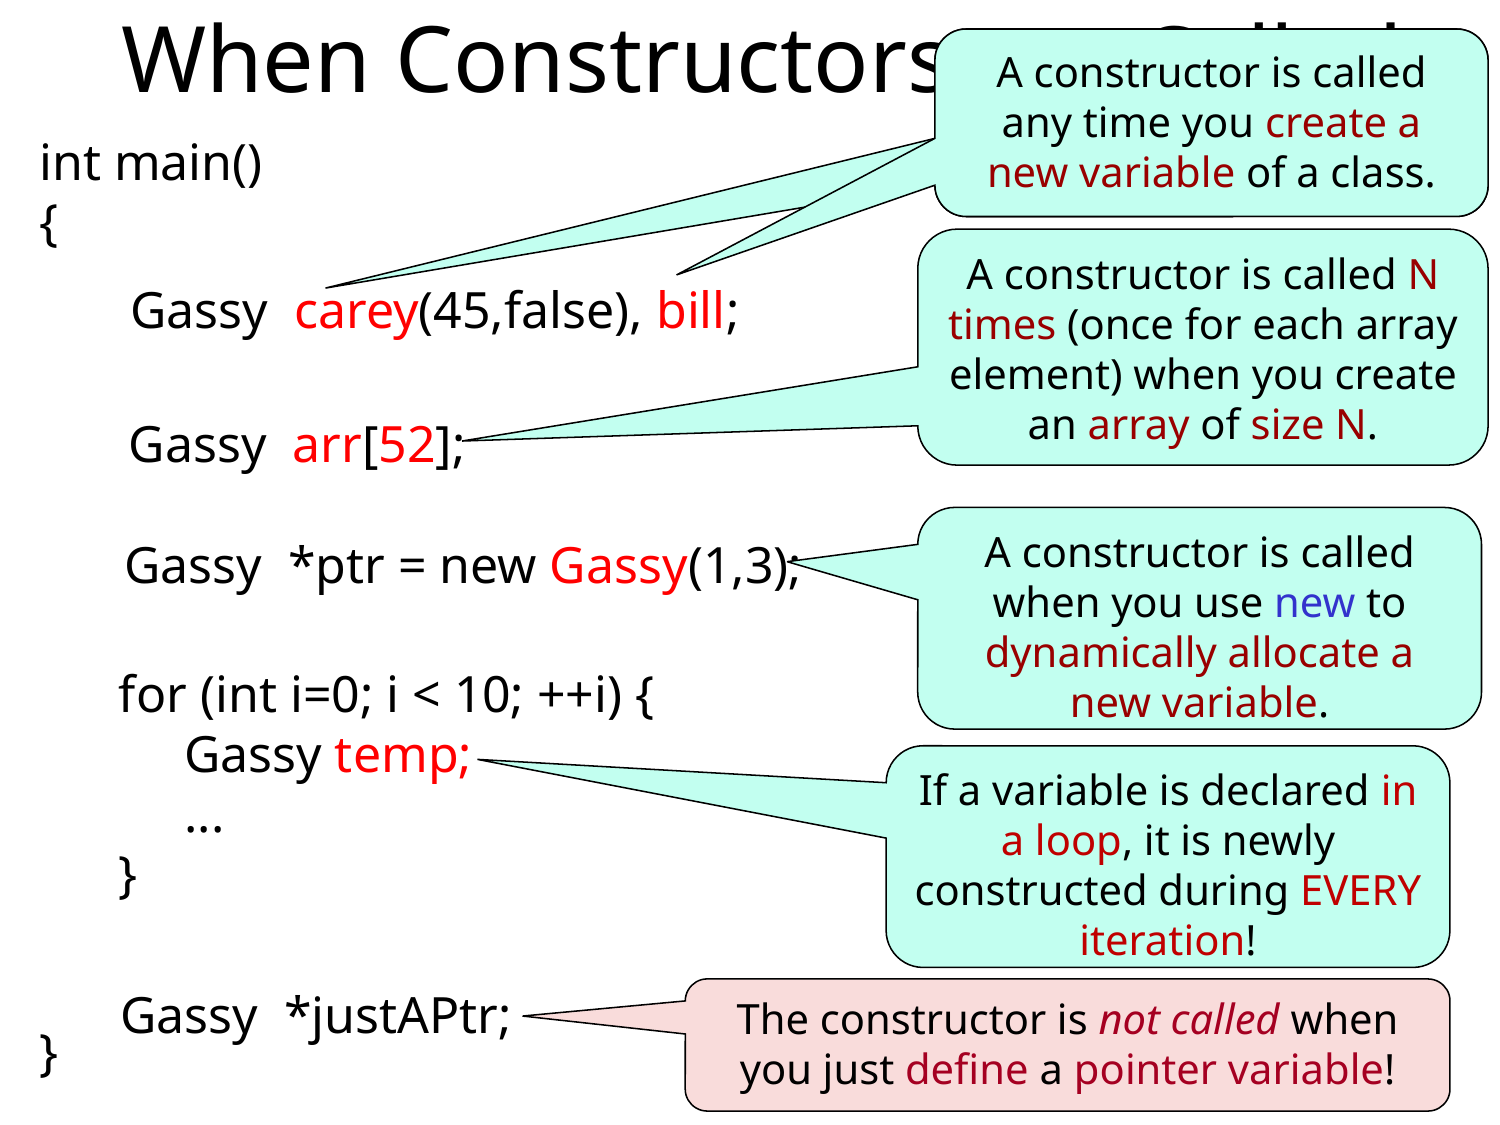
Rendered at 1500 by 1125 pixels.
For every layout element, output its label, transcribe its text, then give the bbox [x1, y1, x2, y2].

text_box A constructor is called N times (once for each array element) when you create an array of size N. [462, 229, 1489, 466]
text_box A constructor is called when you use new to dynamically allocate a new variable. [787, 507, 1482, 730]
text_box If a variable is declared in a loop, it is newly constructed during EVERY iteration! [477, 745, 1450, 968]
text_box Gassy carey(45,false), bill; [115, 271, 794, 347]
text_box for (int i=0; i < 10; ++i) { Gassy temp; ... } [104, 655, 670, 911]
text_box Gassy *justAPtr; [105, 975, 554, 1051]
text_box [934, 28, 1489, 217]
text_box int main() { } [24, 122, 278, 1088]
title When Constructors are Called [75, 0, 1450, 150]
text_box Gassy arr[52]; [113, 404, 598, 480]
text_box Gassy *ptr = new Gassy(1,3); [109, 525, 844, 601]
text_box The constructor is not called when you just define a pointer variable! [522, 978, 1450, 1112]
